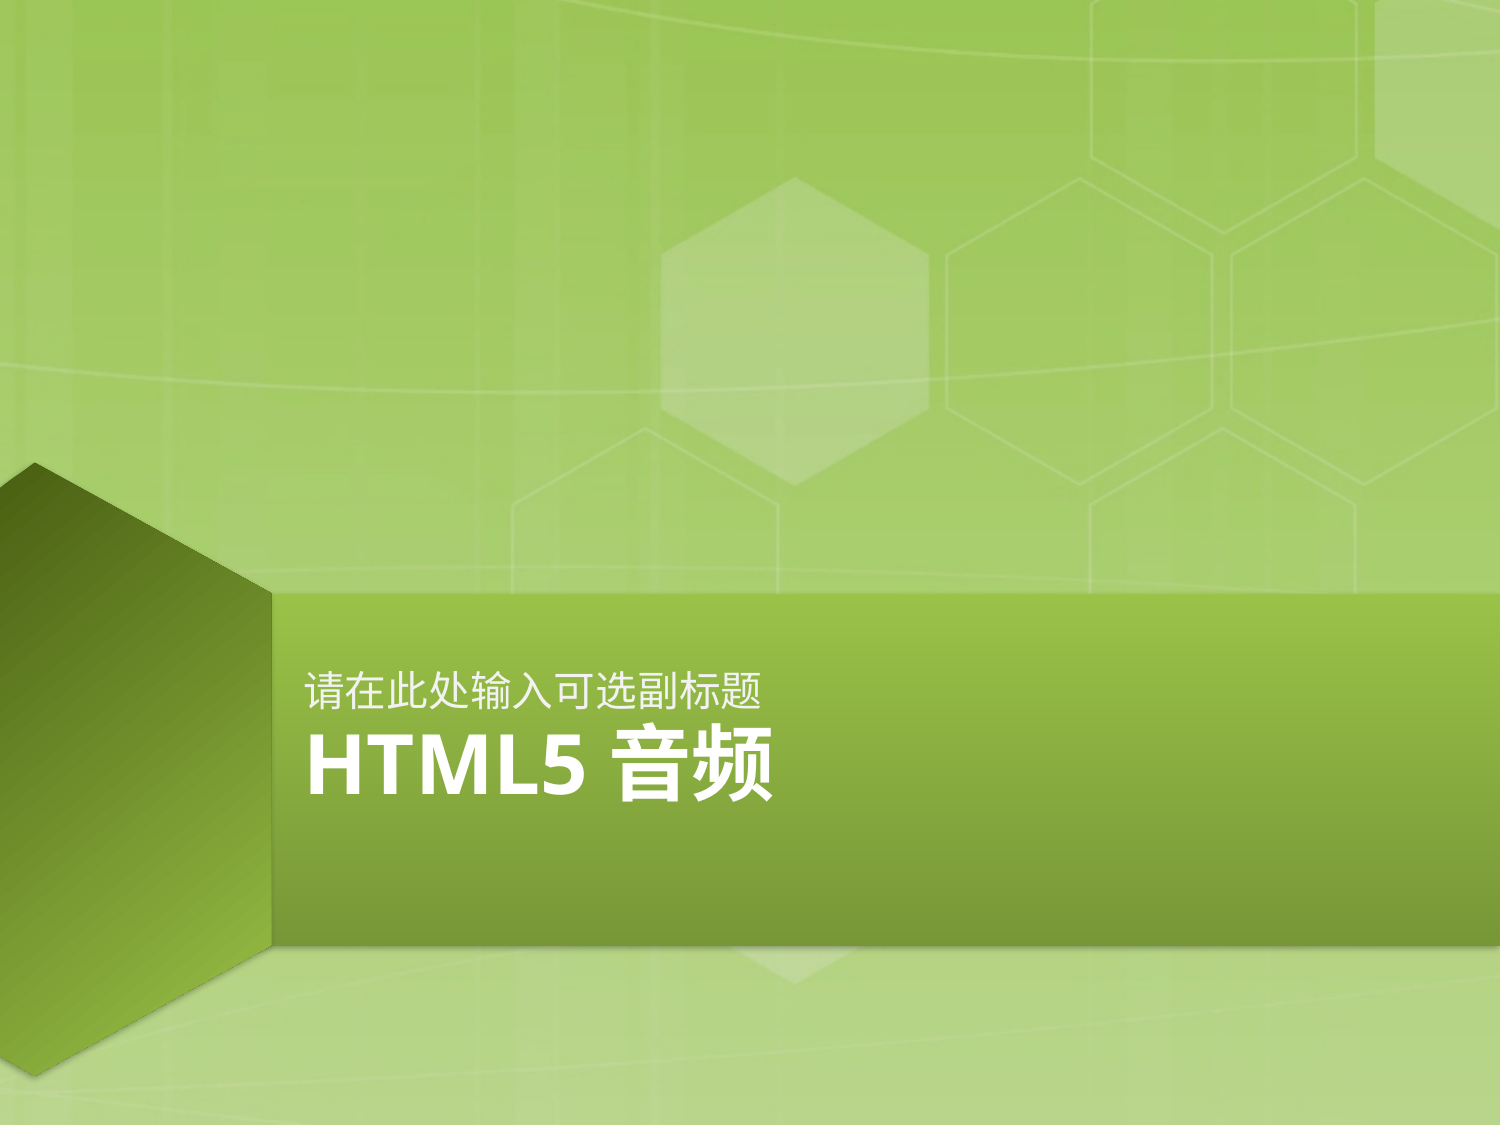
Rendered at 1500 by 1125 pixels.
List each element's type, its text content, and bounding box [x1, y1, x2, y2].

picture [0, 0, 1500, 594]
picture [0, 945, 1500, 1125]
list 请在此处输入可选副标题 [288, 587, 1410, 723]
title HTML5音频 [288, 723, 1410, 947]
